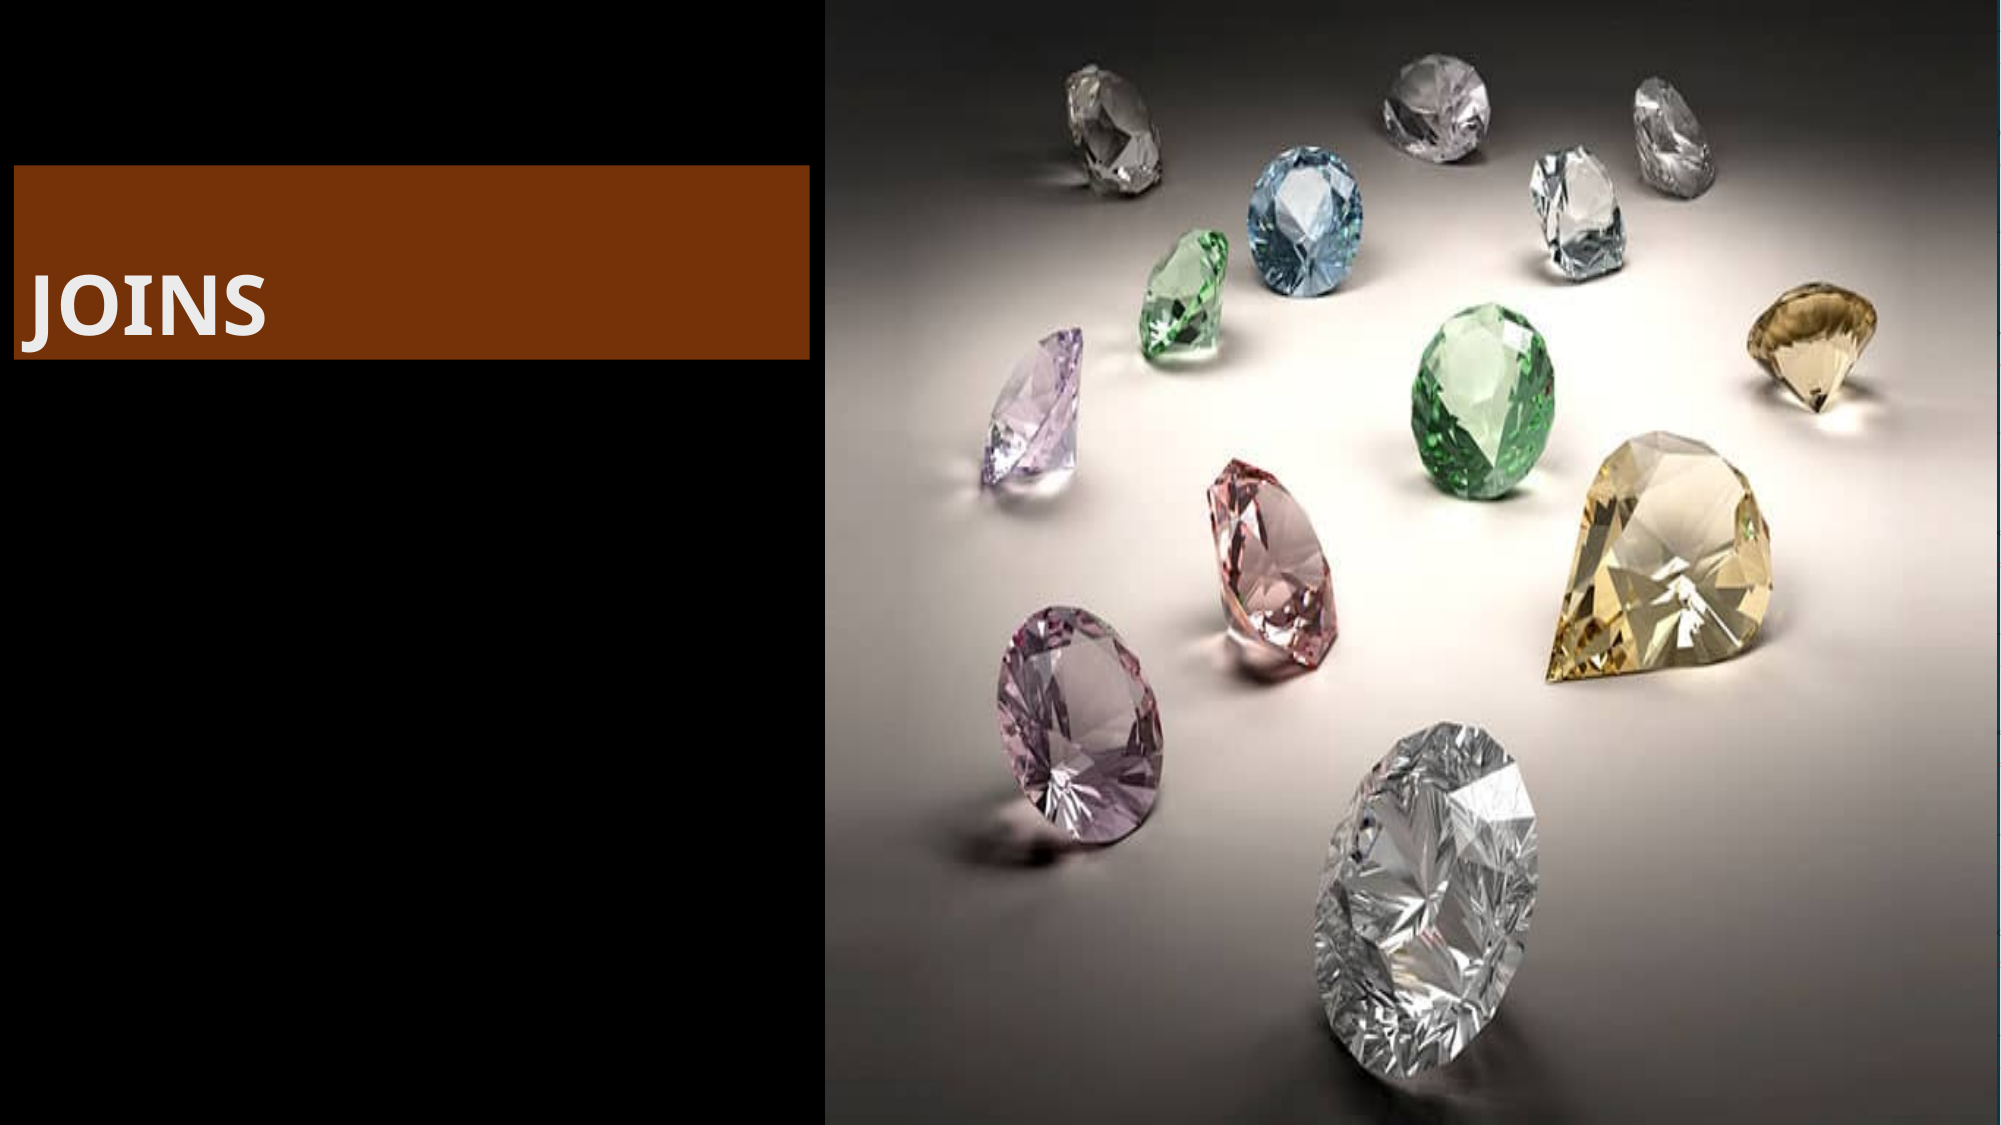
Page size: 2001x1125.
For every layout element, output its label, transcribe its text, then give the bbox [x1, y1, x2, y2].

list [824, 0, 1997, 1125]
title JOINS [13, 165, 810, 360]
